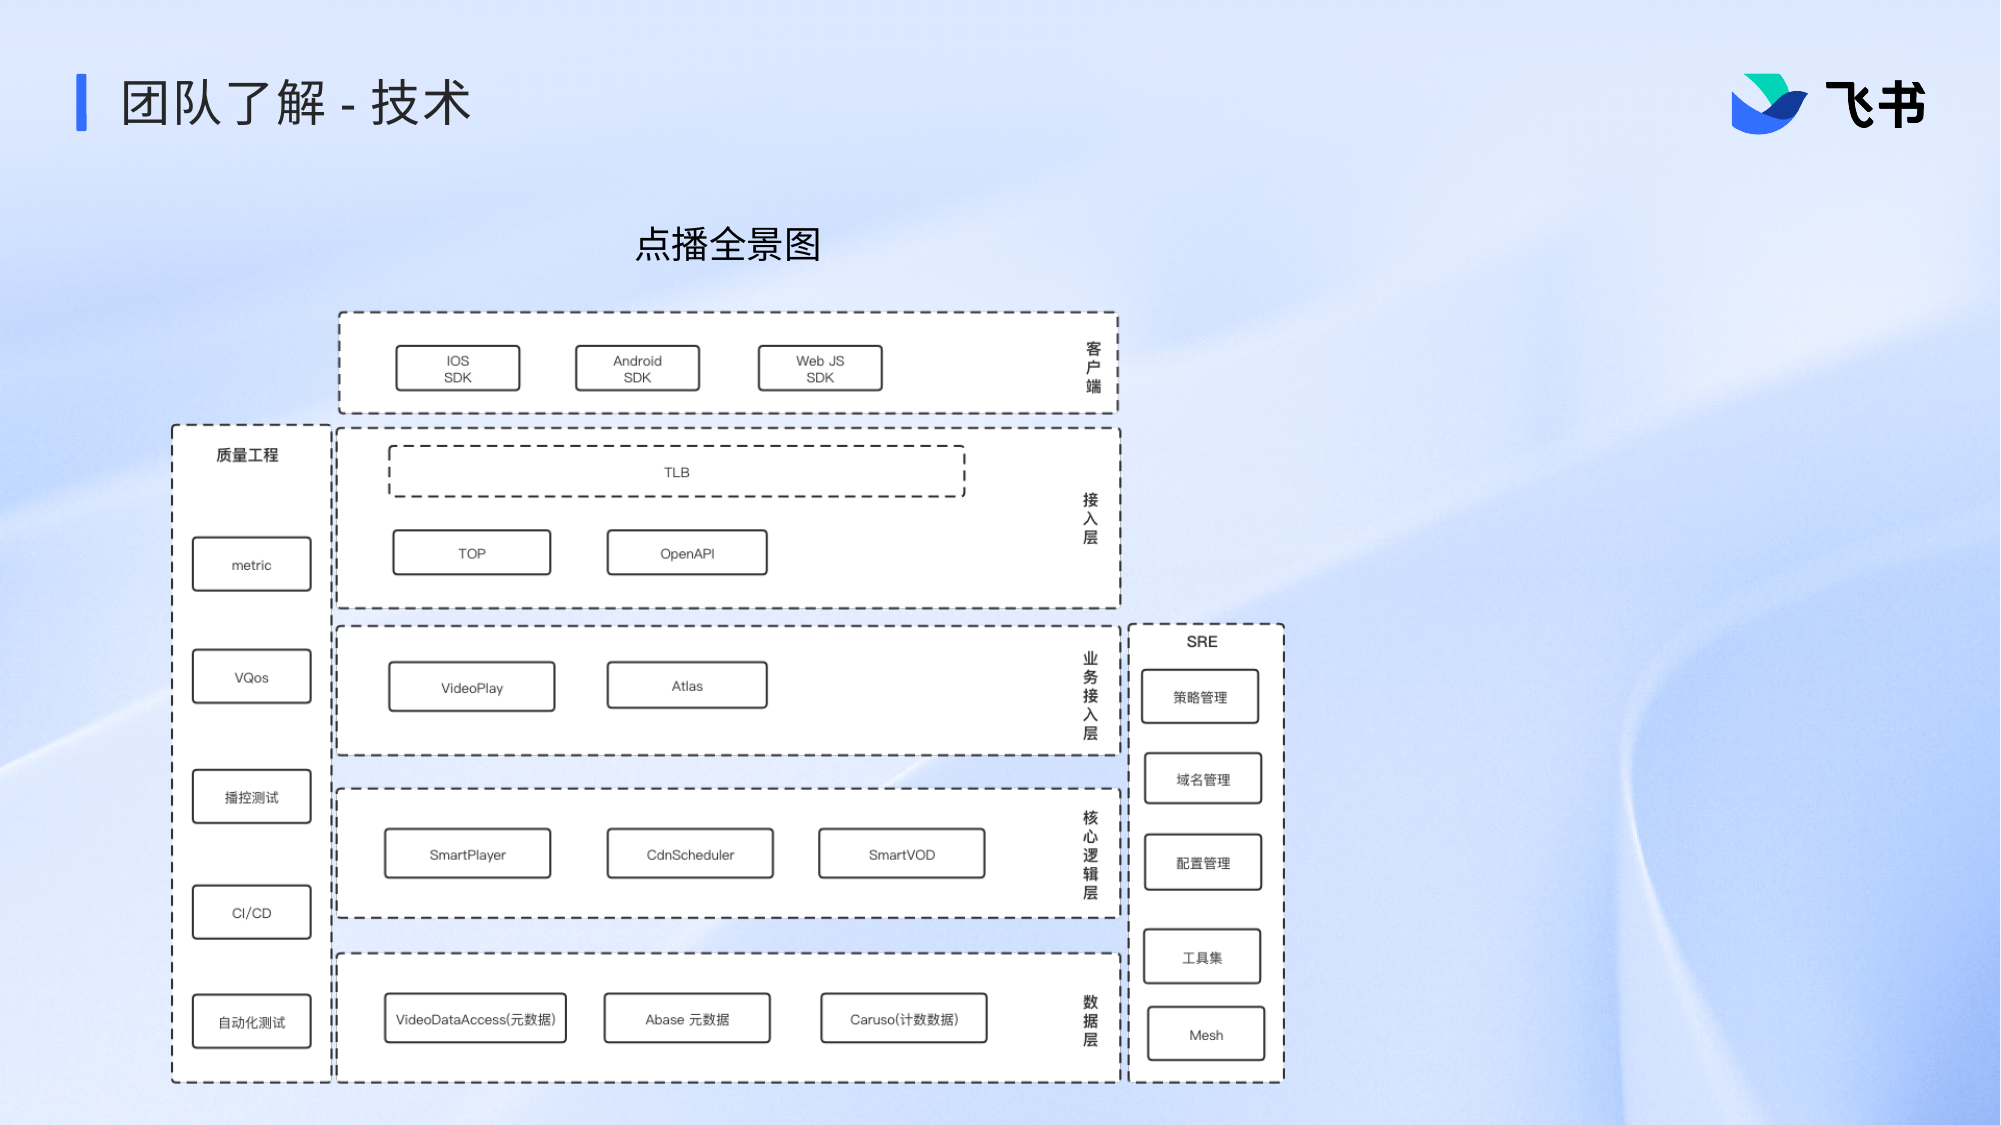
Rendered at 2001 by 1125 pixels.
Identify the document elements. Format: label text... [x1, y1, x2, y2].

title 团队了解-技术 [105, 71, 1310, 148]
picture [0, 0, 2001, 1125]
text_box 点播全景图 [619, 213, 837, 274]
